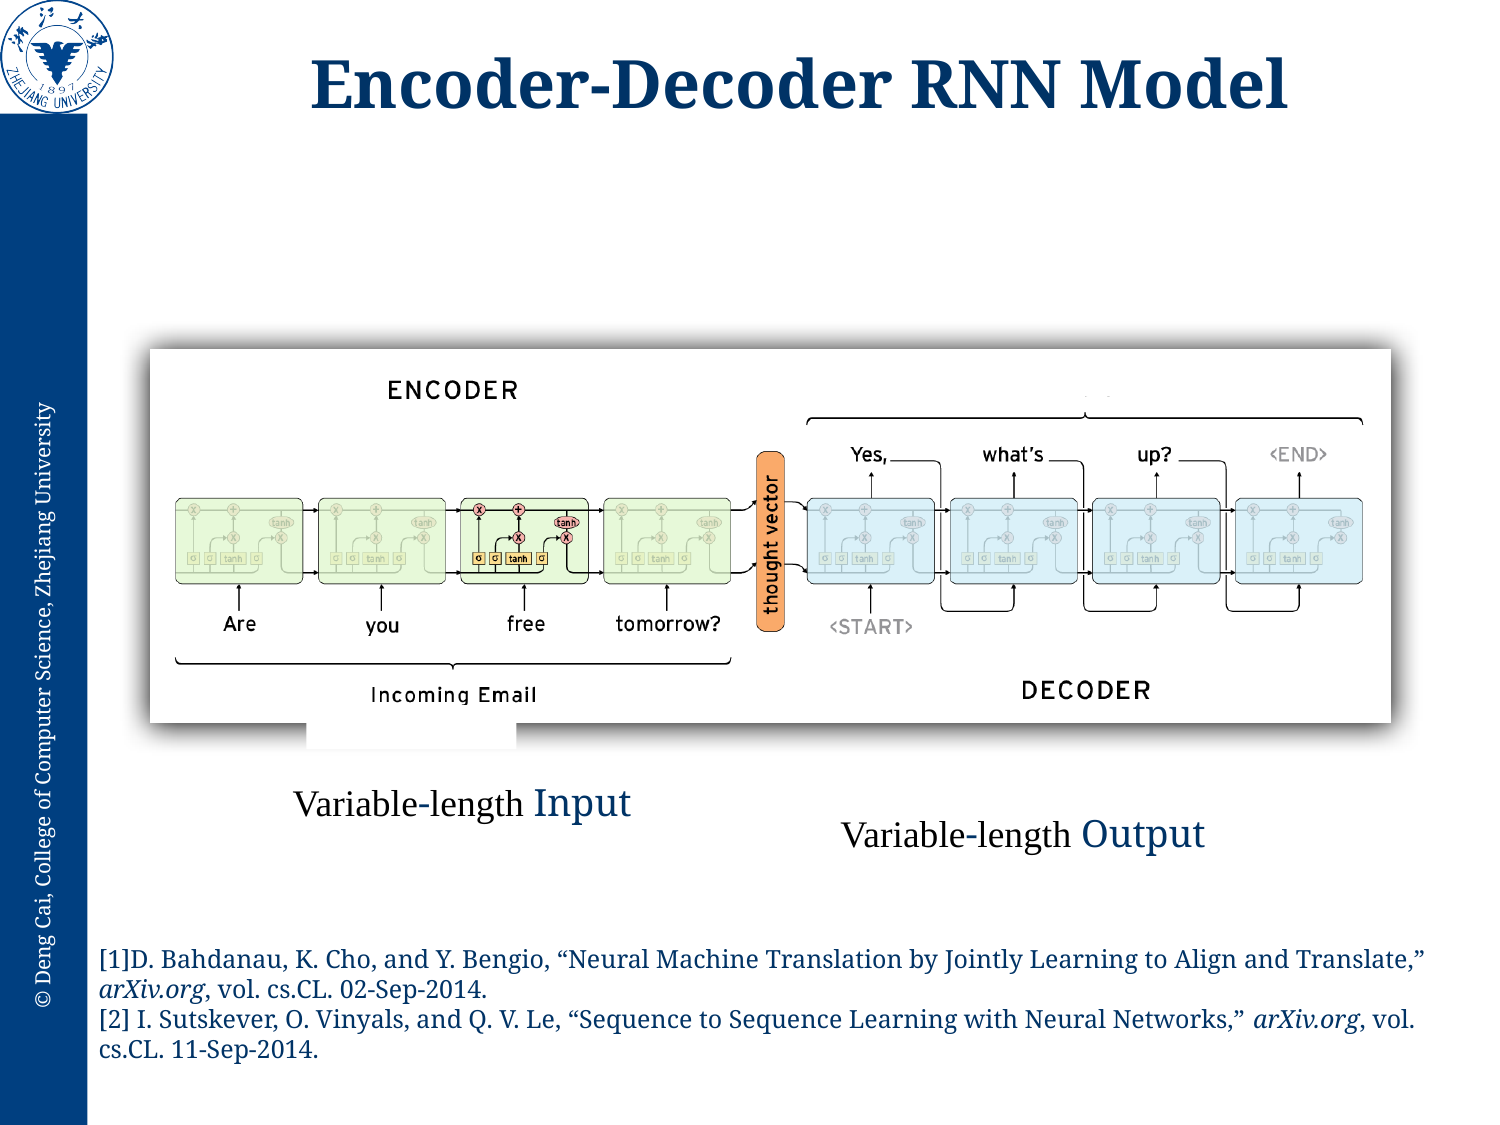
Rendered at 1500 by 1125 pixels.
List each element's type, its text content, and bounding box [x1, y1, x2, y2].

title Encoder-Decoder RNN Model [129, 30, 1471, 131]
text_box Variable-length Output [832, 840, 1232, 862]
text_box [1]D. Bahdanau, K. Cho, and Y. Bengio, “Neural Machine Translation by Jointly Learning to Align and Translate,” arXiv.org, vol. cs.CL. 02-Sep-2014. [2] I. Sutskever, O. Vinyals, and Q. V. Le, “Sequence to Sequence Learning with Neural Networks,” arXiv.org, vol. cs.CL. 11-Sep-2014. [91, 936, 1450, 1071]
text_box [149, 348, 1392, 833]
picture [0, 0, 114, 114]
